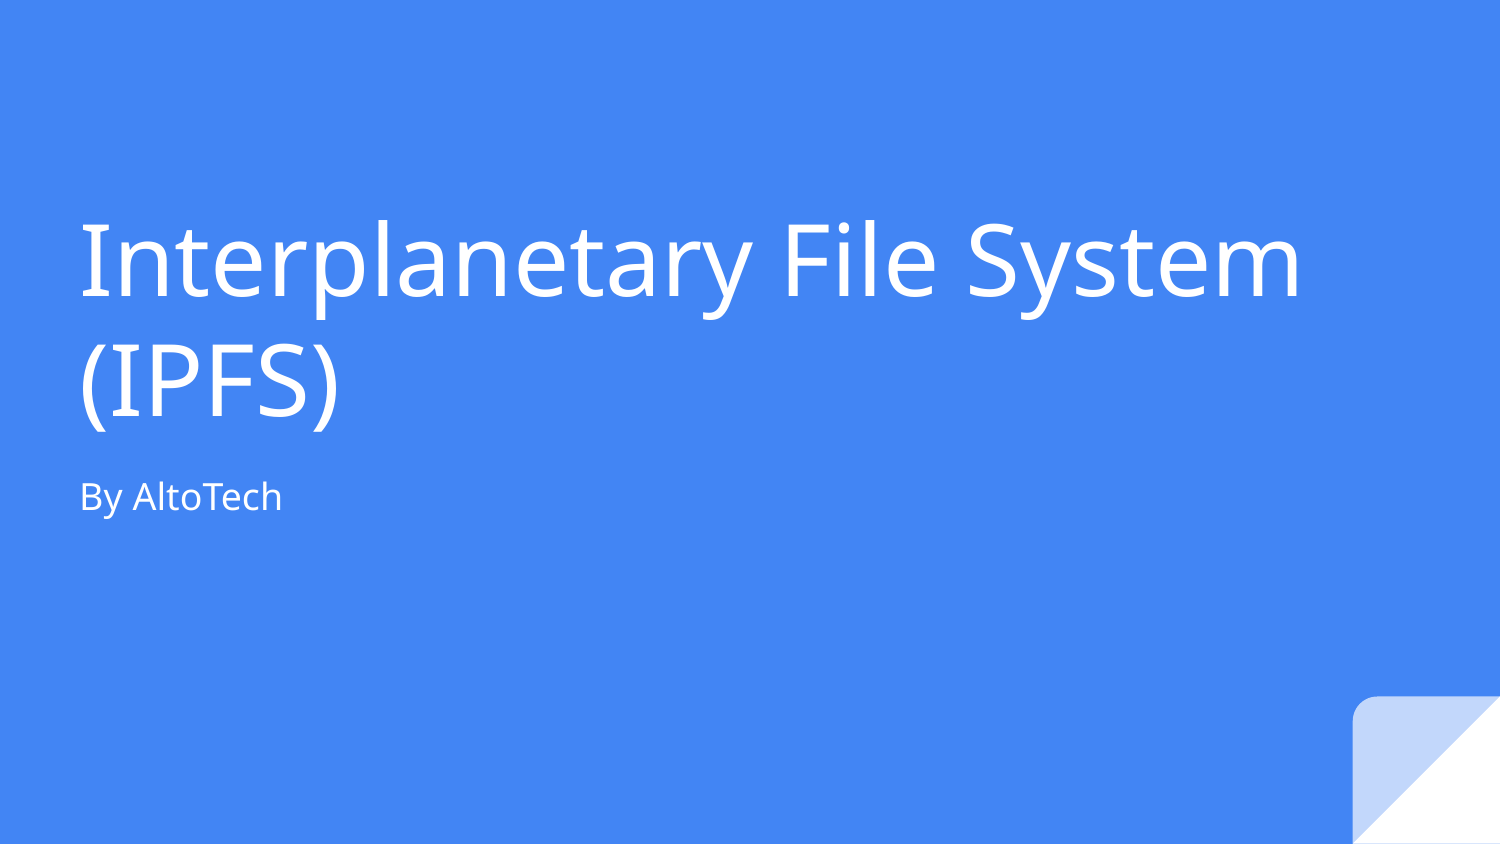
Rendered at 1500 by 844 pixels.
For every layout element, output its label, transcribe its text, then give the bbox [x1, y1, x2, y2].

subtitle By AltoTech [64, 457, 1413, 529]
title Interplanetary File System (IPFS) [64, 169, 1413, 452]
